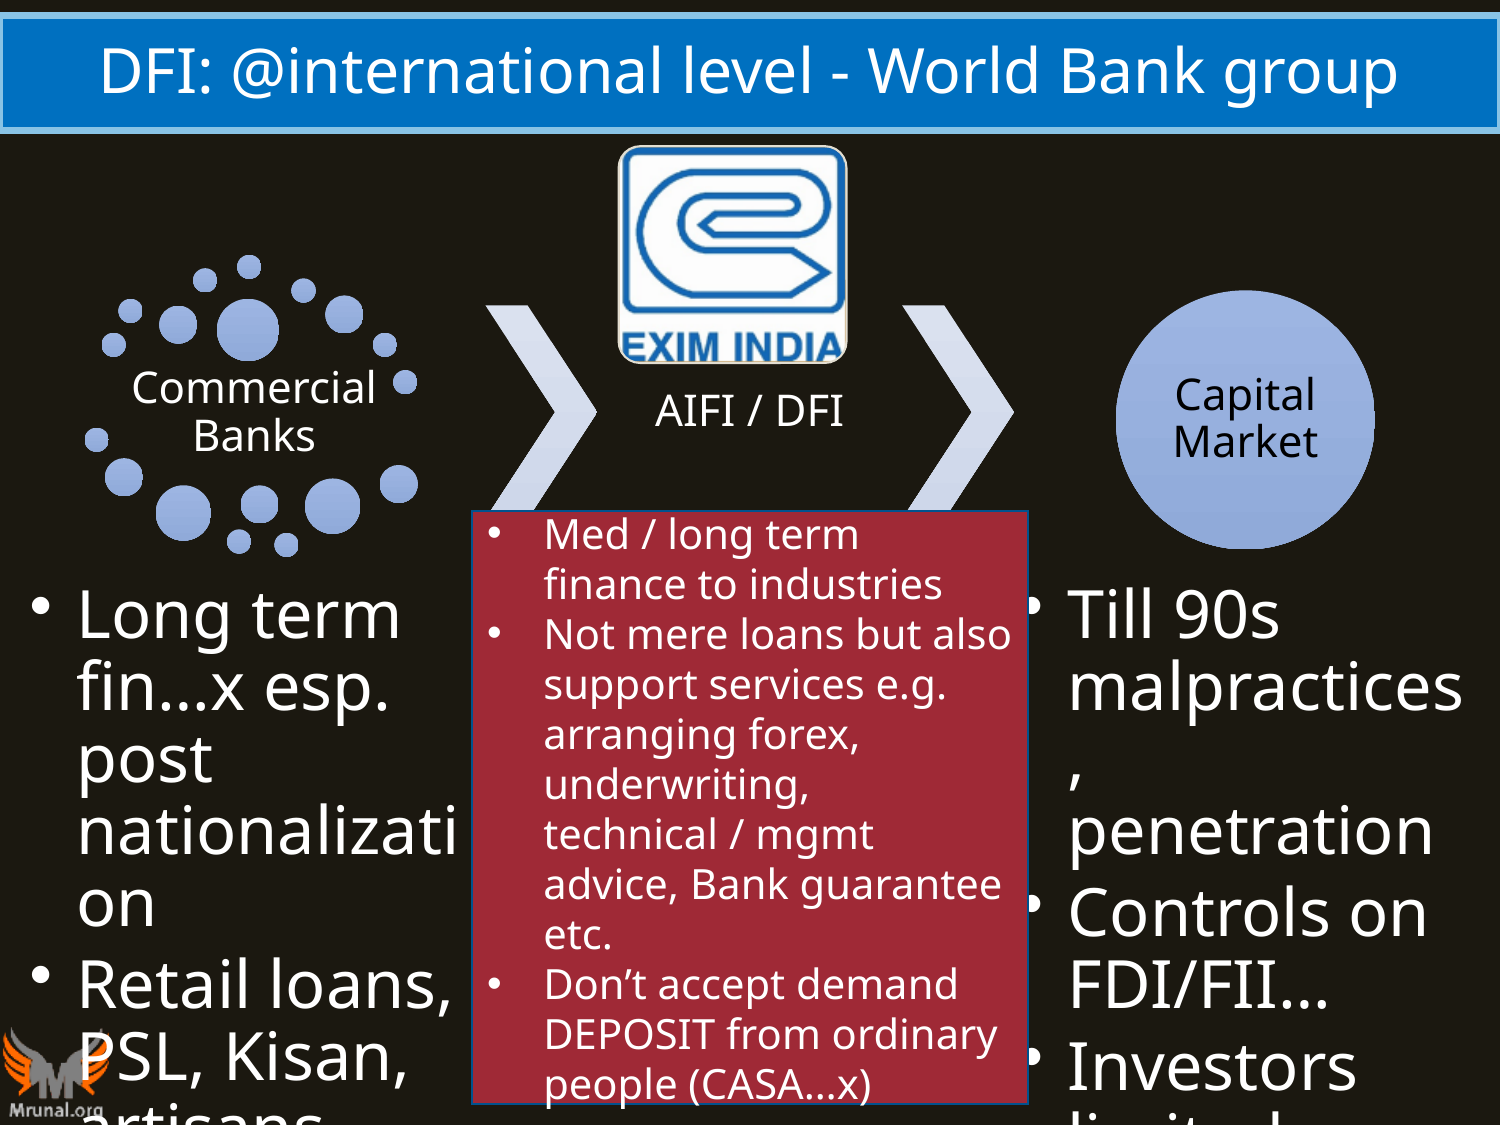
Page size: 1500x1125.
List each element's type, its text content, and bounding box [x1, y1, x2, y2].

picture [0, 1024, 114, 1125]
text_box Med / long term finance to industries Not mere loans but also support services e.g. arranging forex, underwriting, technical / mgmt advice, Bank guarantee etc. Don’t accept demand DEPOSIT from ordinary people (CASA…x) [471, 945, 1029, 1105]
title DFI: @international level - World Bank group [0, 12, 1500, 134]
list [22, 72, 1478, 945]
